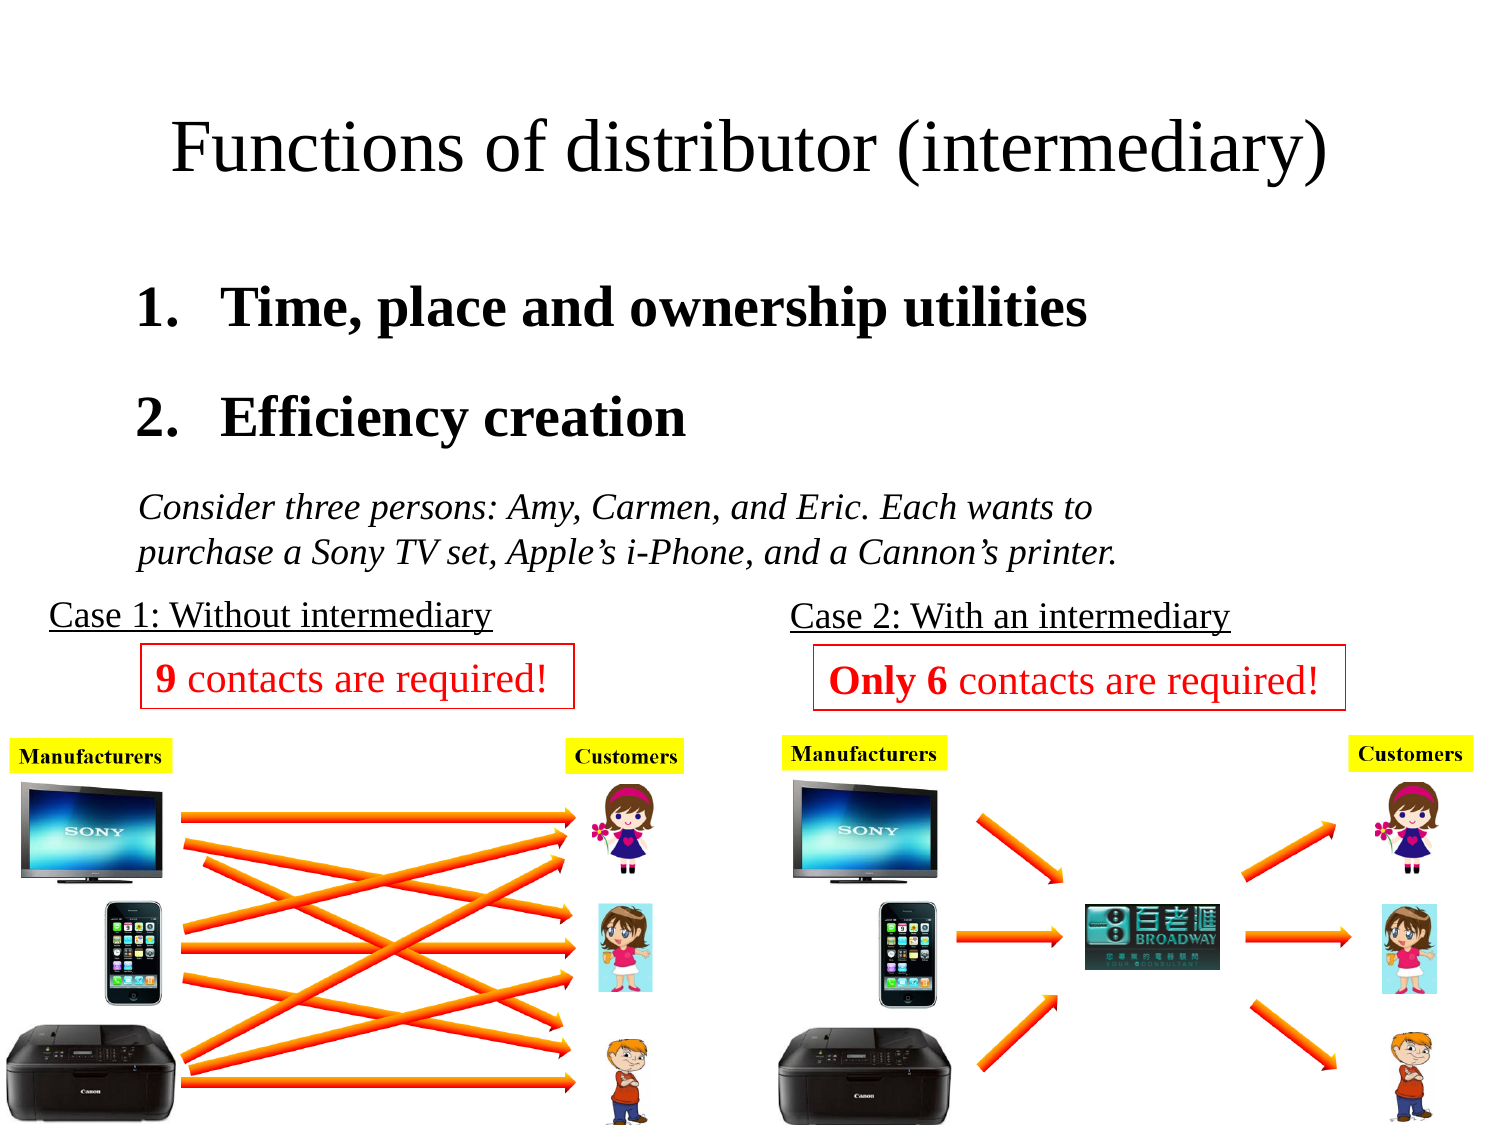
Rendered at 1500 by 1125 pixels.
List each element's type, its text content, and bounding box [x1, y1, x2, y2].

text_box Only 6 contacts are required! [813, 645, 1346, 710]
picture [770, 731, 1476, 1125]
picture [0, 730, 685, 1125]
title Functions of distributor (intermediary) [118, 83, 1382, 200]
text_box Case 1: Without intermediary [34, 582, 508, 643]
text_box Consider three persons: Amy, Carmen, and Eric. Each wants to purchase a Sony TV set, Apple’s i-Phone, and a Cannon’s printer. [123, 474, 1138, 580]
text_box 9 contacts are required! [140, 643, 574, 709]
list Time, place and ownership utilities Efficiency creation [120, 260, 1371, 1041]
text_box Case 2: With an intermediary [775, 584, 1247, 644]
